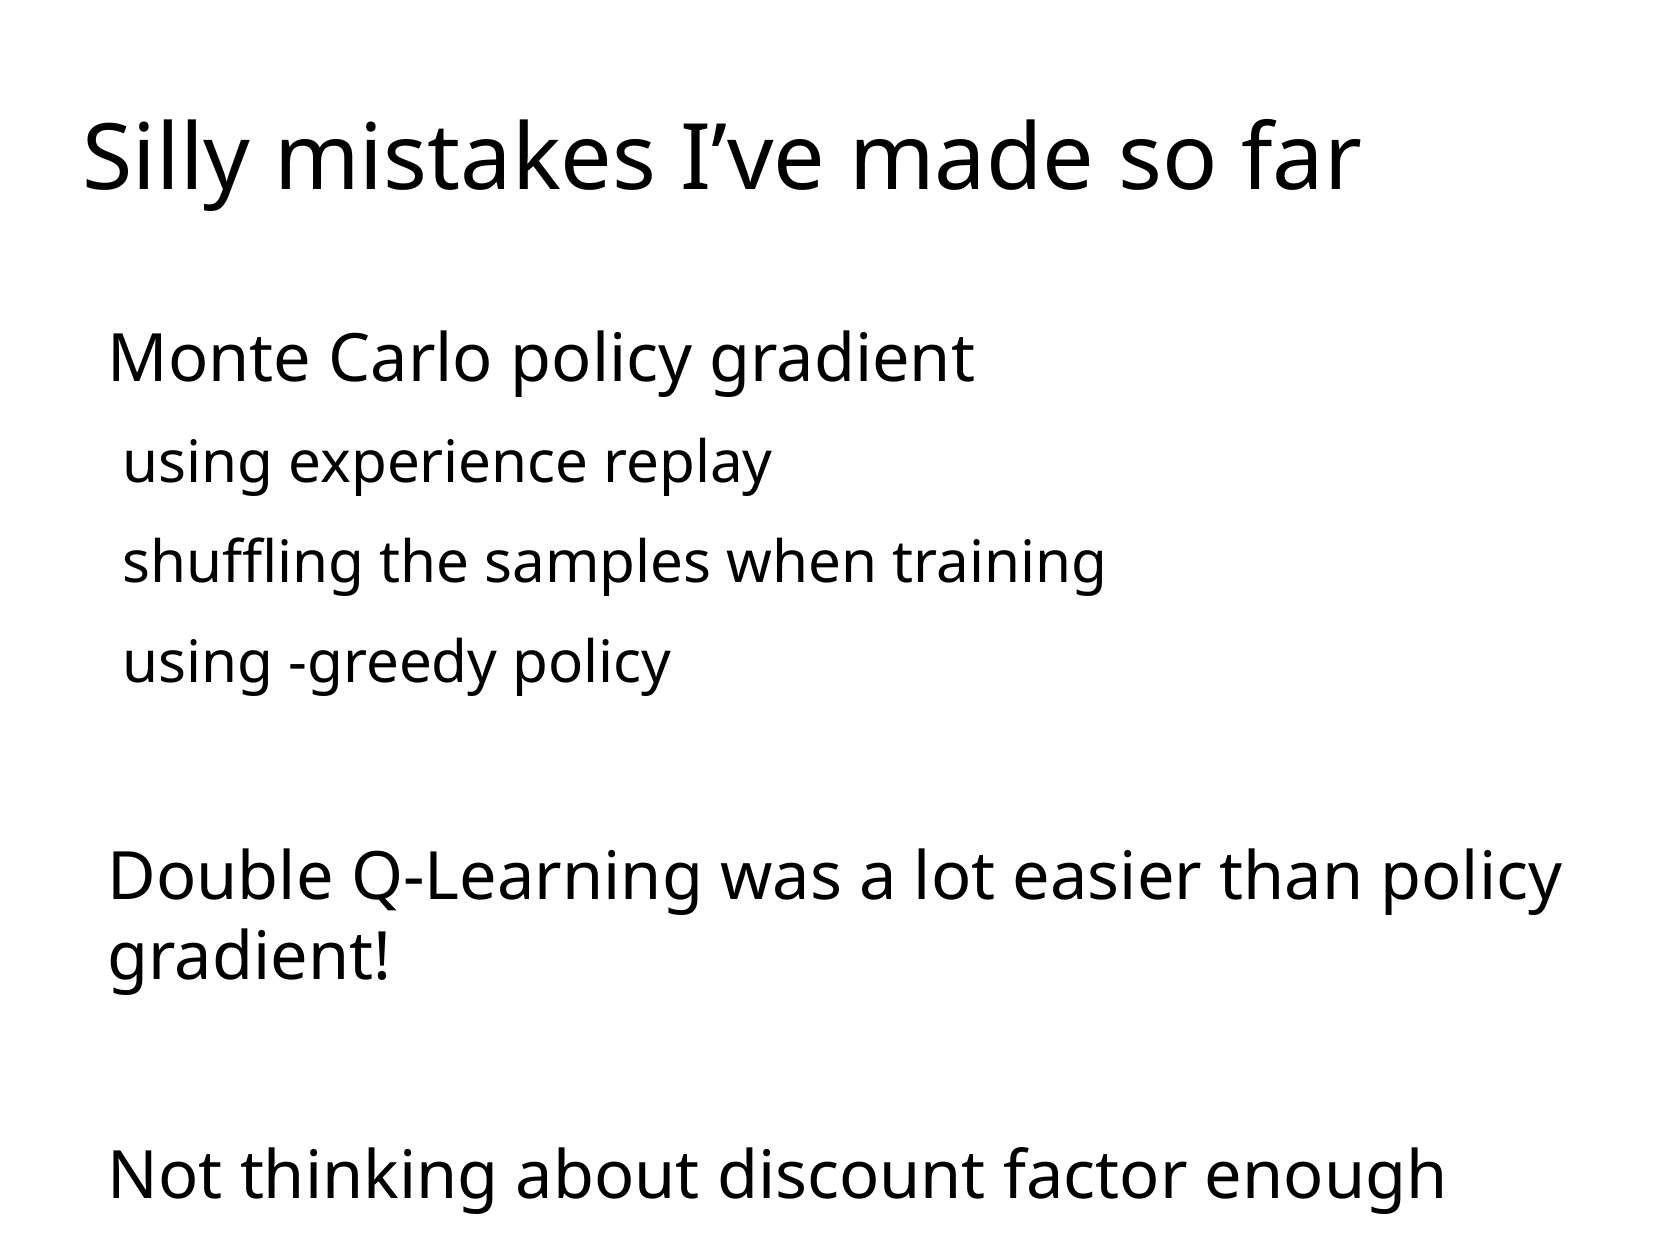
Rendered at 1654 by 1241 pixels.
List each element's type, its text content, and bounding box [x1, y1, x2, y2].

text_box [82, 290, 1571, 1010]
title Silly mistakes I’ve made so far [82, 49, 1571, 257]
